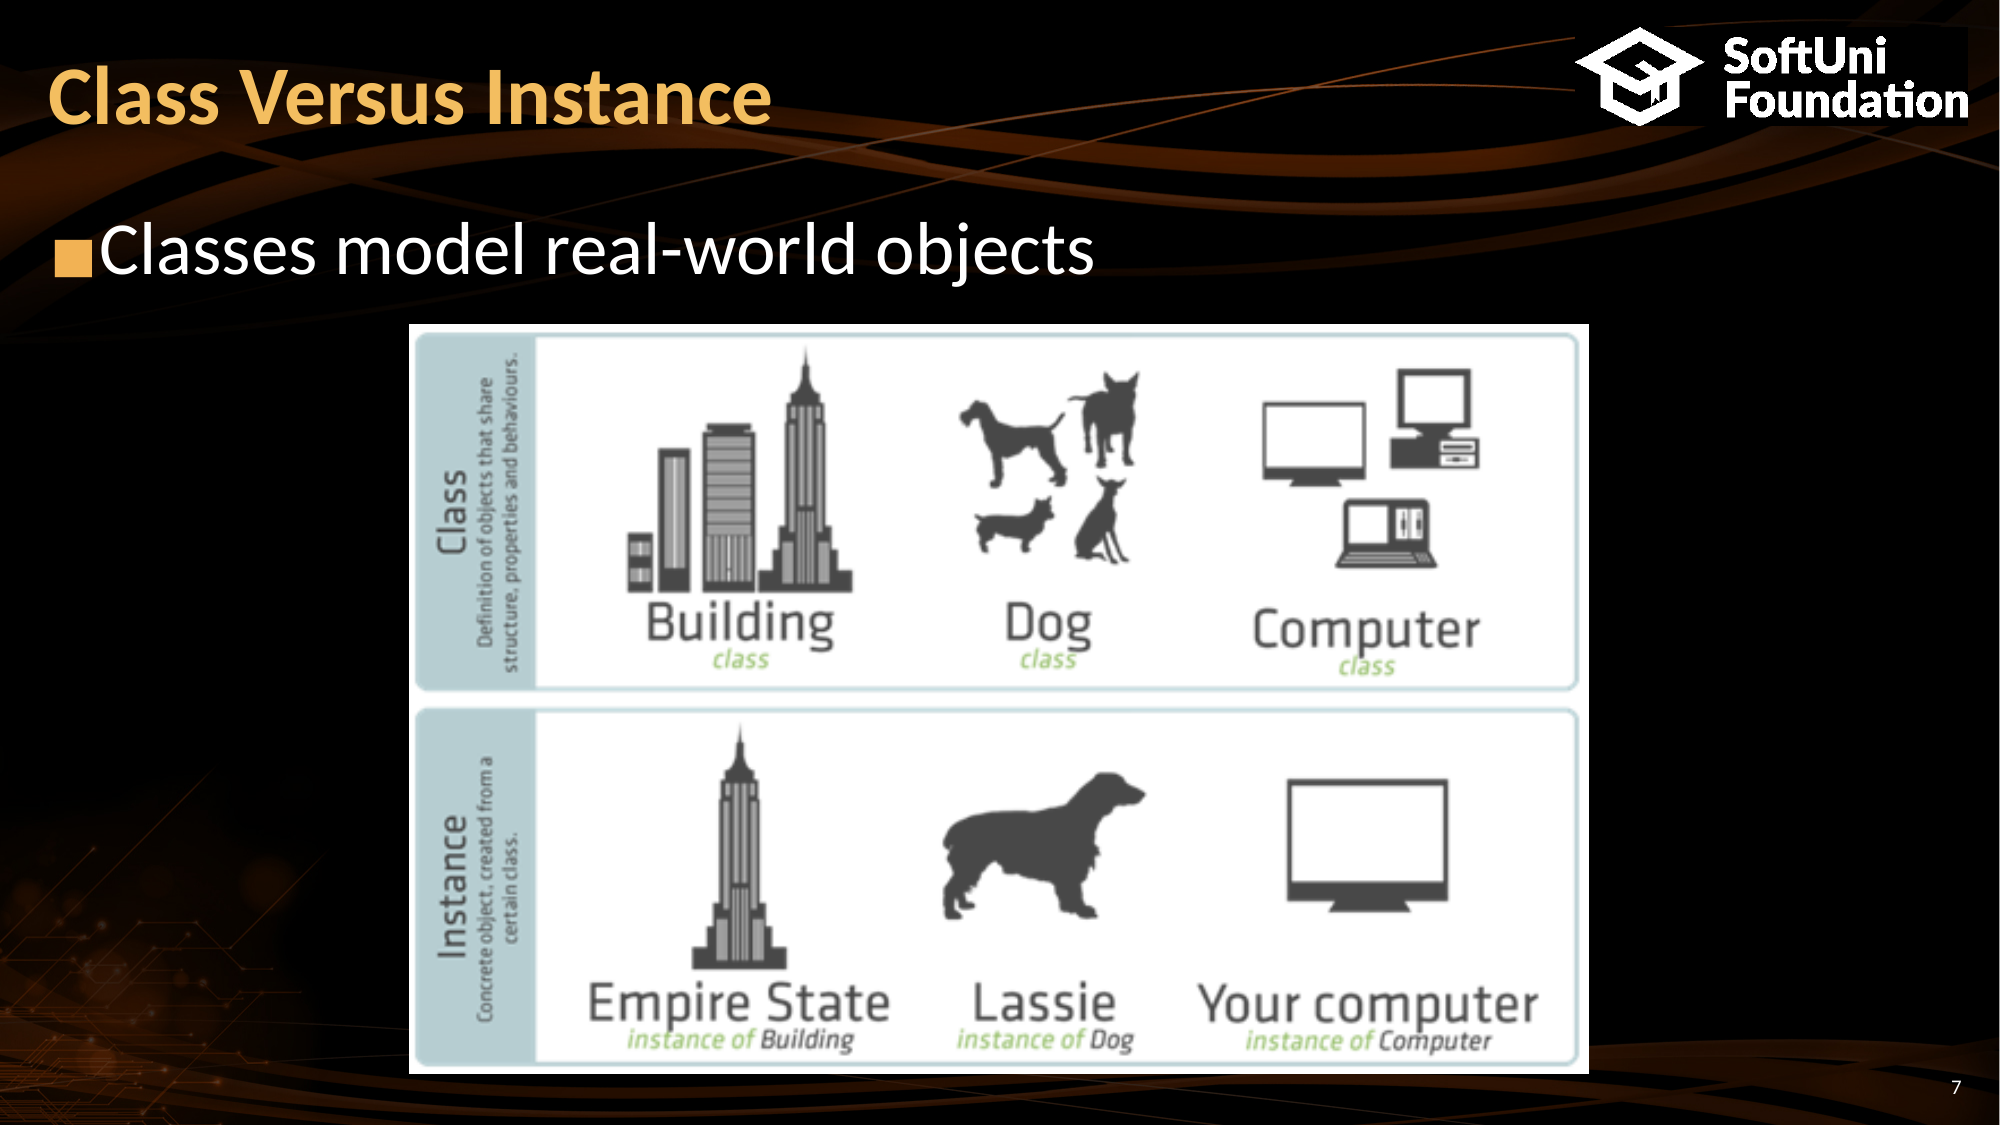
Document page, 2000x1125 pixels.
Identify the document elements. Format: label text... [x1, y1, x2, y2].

title Class Versus Instance [30, 6, 1602, 189]
picture [0, 0, 2000, 1125]
list Classes model real-world objects [31, 188, 1968, 1103]
